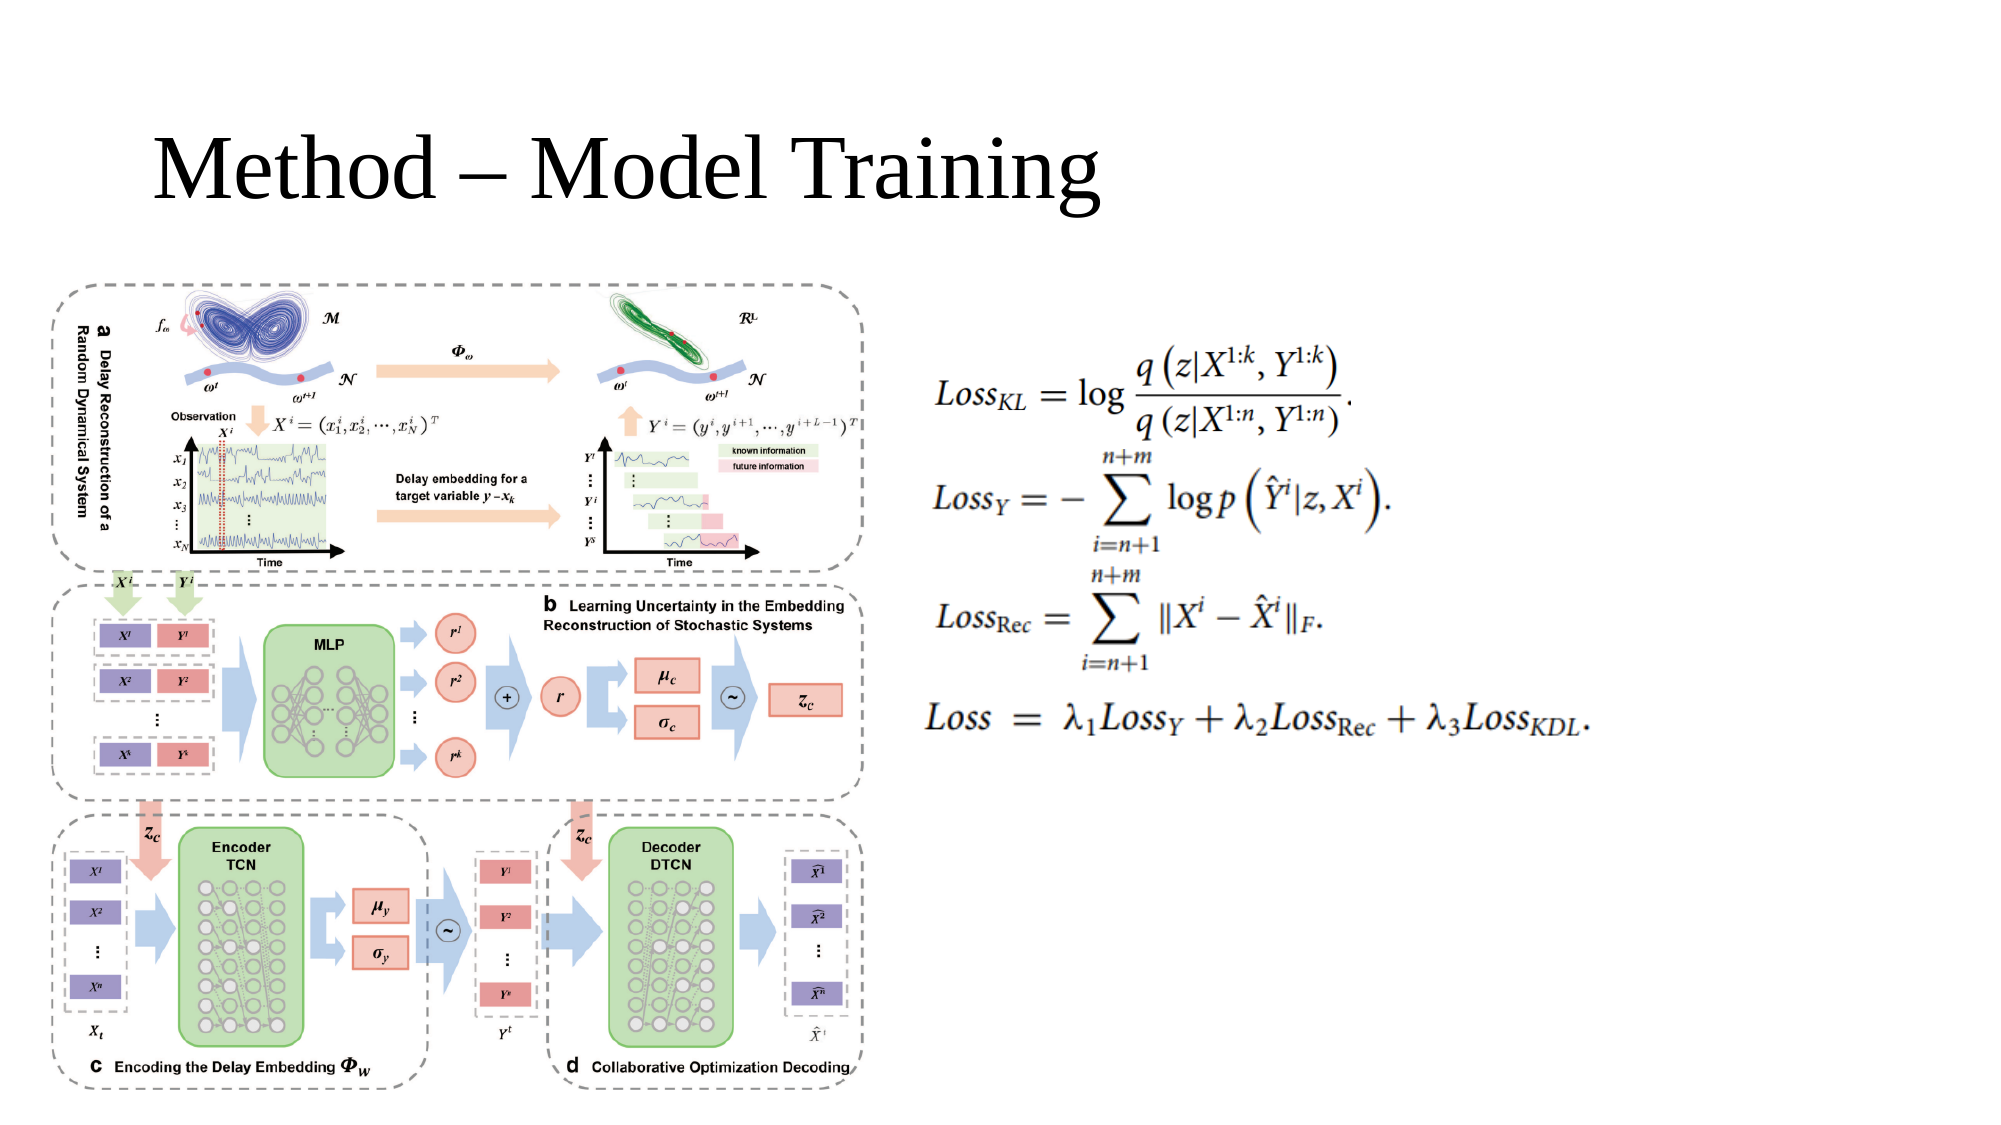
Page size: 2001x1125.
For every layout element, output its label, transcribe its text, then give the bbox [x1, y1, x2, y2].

title Method – Model Training [137, 59, 1863, 278]
picture [916, 331, 1612, 755]
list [36, 265, 883, 1090]
